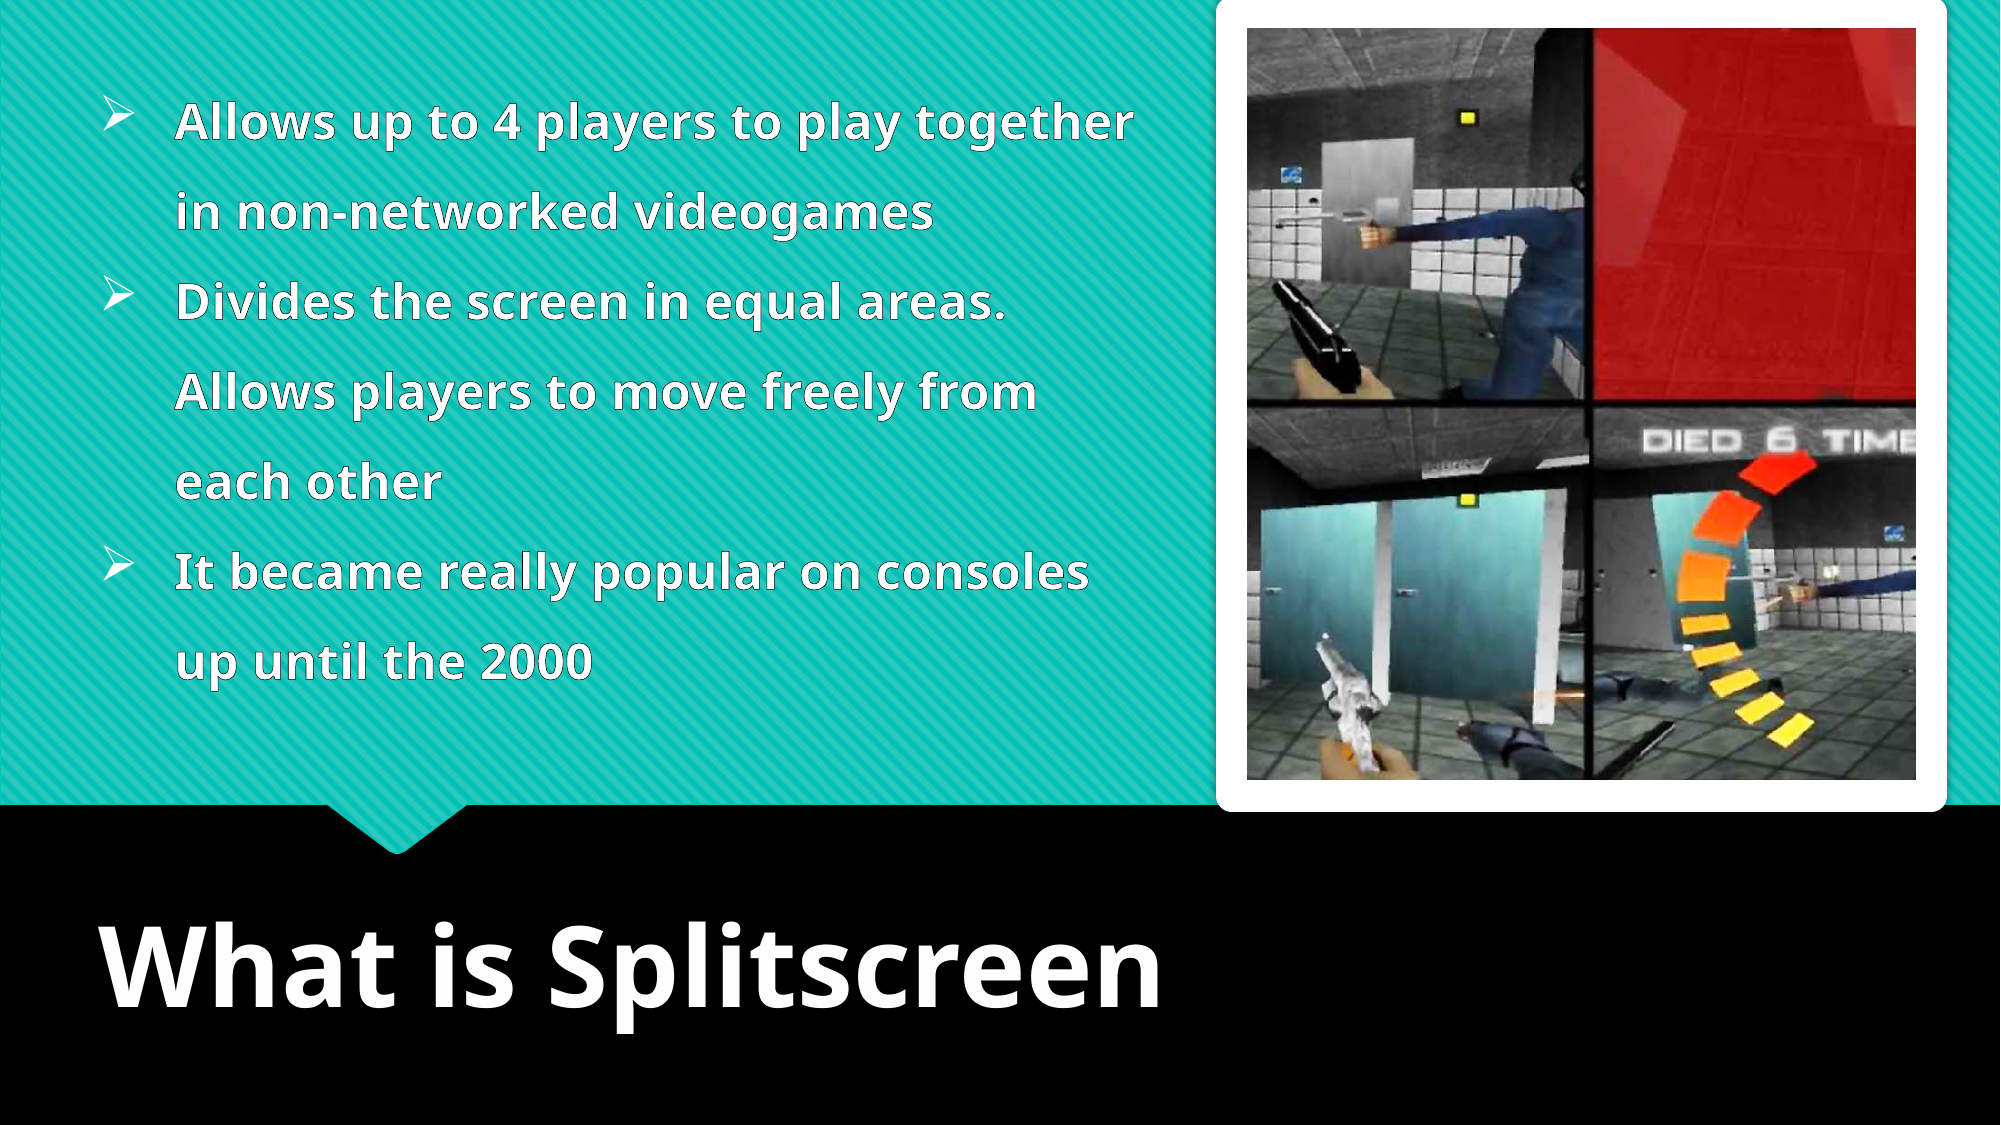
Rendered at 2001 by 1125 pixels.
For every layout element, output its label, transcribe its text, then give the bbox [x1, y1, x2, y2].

picture [1246, 27, 1917, 781]
text_box Allows up to 4 players to play together in non-networked videogames Divides the screen in equal areas. Allows players to move freely from each other It became really popular on consoles up until the 2000 [84, 51, 1172, 777]
text_box What is Splitscreen [84, 849, 1916, 1077]
